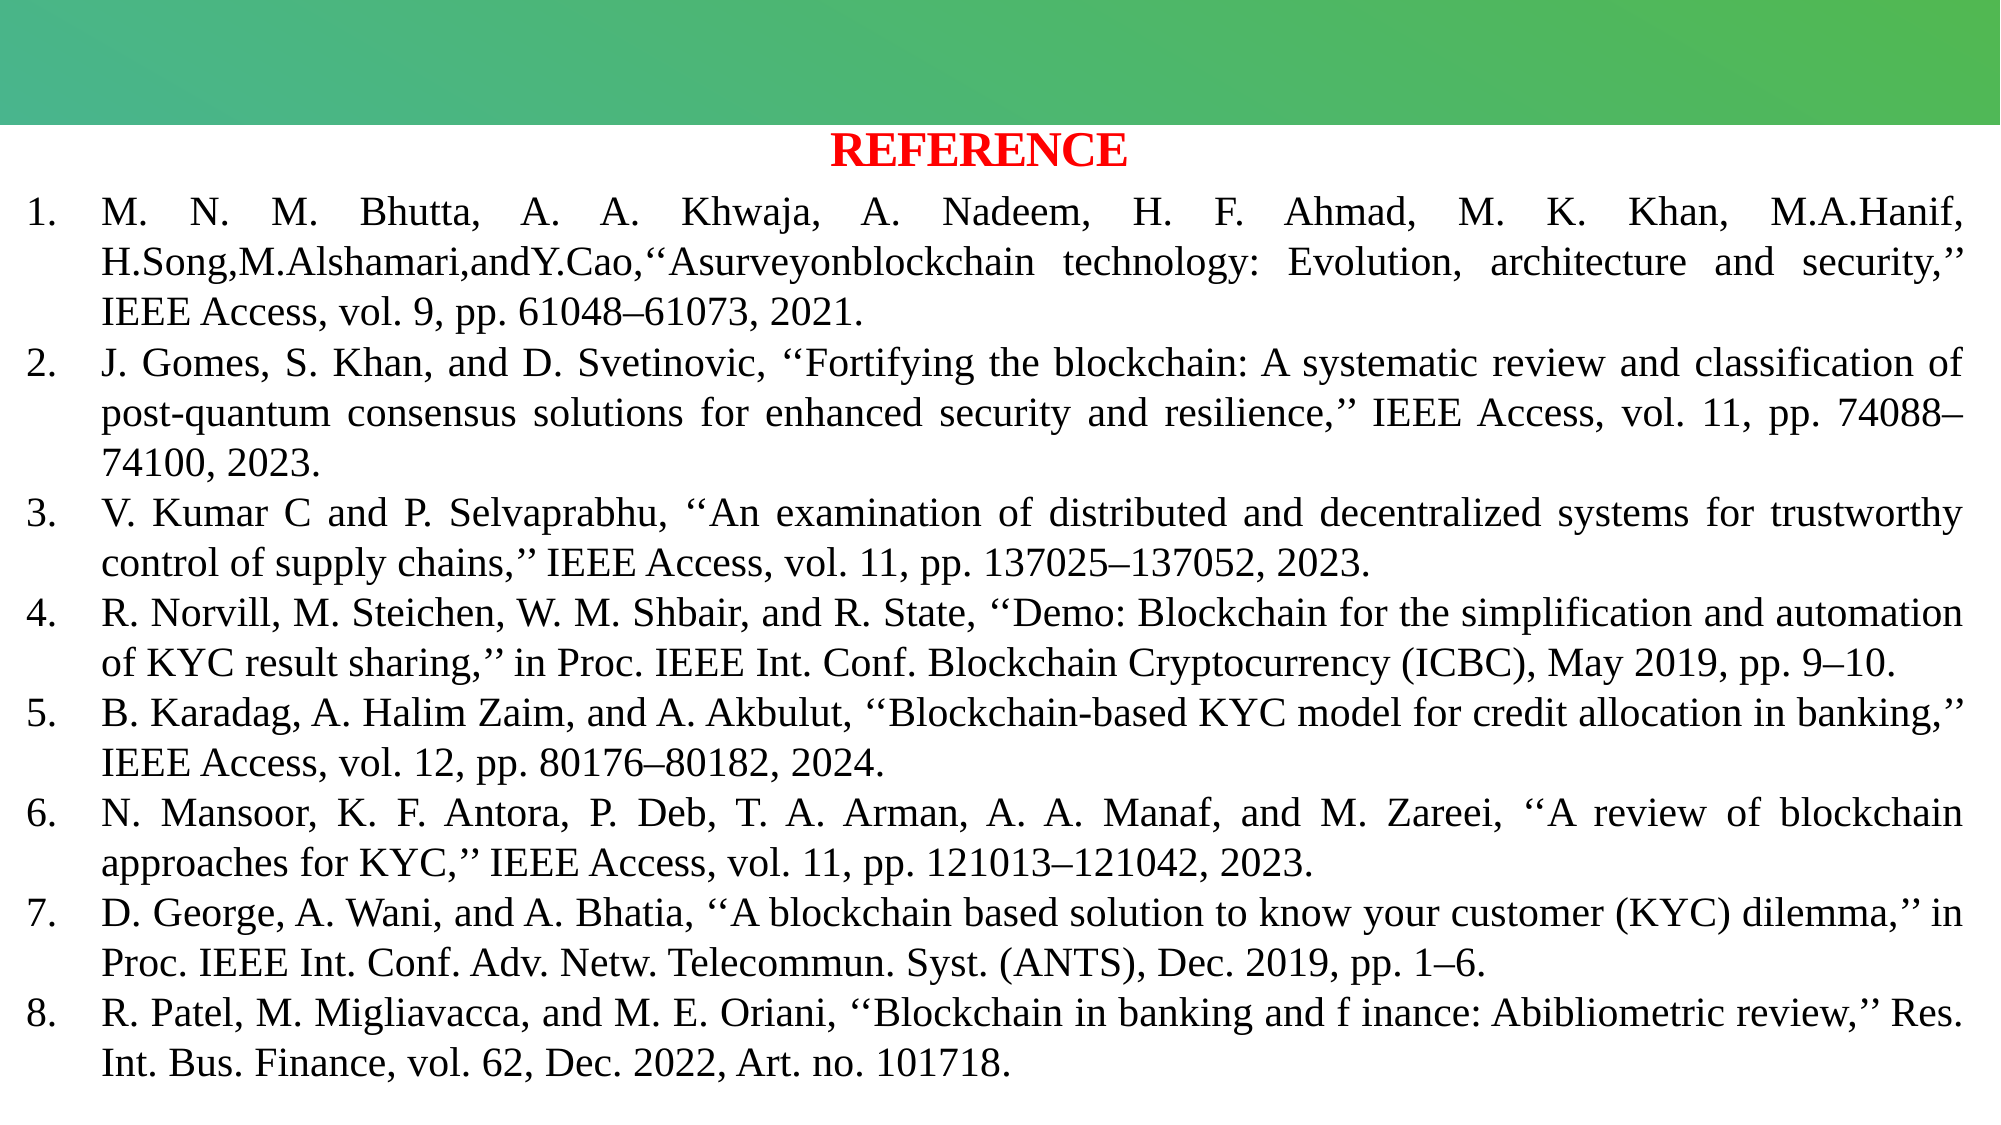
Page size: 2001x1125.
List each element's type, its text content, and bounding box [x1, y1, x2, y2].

text_box M. N. M. Bhutta, A. A. Khwaja, A. Nadeem, H. F. Ahmad, M. K. Khan, M.A.Hanif, H.Song,M.Alshamari,andY.Cao,‘‘Asurveyonblockchain technology: Evolution, architecture and security,’’ IEEE Access, vol. 9, pp. 61048–61073, 2021. J. Gomes, S. Khan, and D. Svetinovic, ‘‘Fortifying the blockchain: A systematic review and classification of post-quantum consensus solutions for enhanced security and resilience,’’ IEEE Access, vol. 11, pp. 74088–74100, 2023. V. Kumar C and P. Selvaprabhu, ‘‘An examination of distributed and decentralized systems for trustworthy control of supply chains,’’ IEEE Access, vol. 11, pp. 137025–137052, 2023. R. Norvill, M. Steichen, W. M. Shbair, and R. State, ‘‘Demo: Blockchain for the simplification and automation of KYC result sharing,’’ in Proc. IEEE Int. Conf. Blockchain Cryptocurrency (ICBC), May 2019, pp. 9–10. B. Karadag, A. Halim Zaim, and A. Akbulut, ‘‘Blockchain-based KYC model for credit allocation in banking,’’ IEEE Access, vol. 12, pp. 80176–80182, 2024. N. Mansoor, K. F. Antora, P. Deb, T. A. Arman, A. A. Manaf, and M. Zareei, ‘‘A review of blockchain approaches for KYC,’’ IEEE Access, vol. 11, pp. 121013–121042, 2023. D. George, A. Wani, and A. Bhatia, ‘‘A blockchain based solution to know your customer (KYC) dilemma,’’ in Proc. IEEE Int. Conf. Adv. Netw. Telecommun. Syst. (ANTS), Dec. 2019, pp. 1–6. R. Patel, M. Migliavacca, and M. E. Oriani, ‘‘Blockchain in banking and f inance: Abibliometric review,’’ Res. Int. Bus. Finance, vol. 62, Dec. 2022, Art. no. 101718. [11, 176, 1980, 1092]
title REFERENCE [601, 114, 1390, 176]
